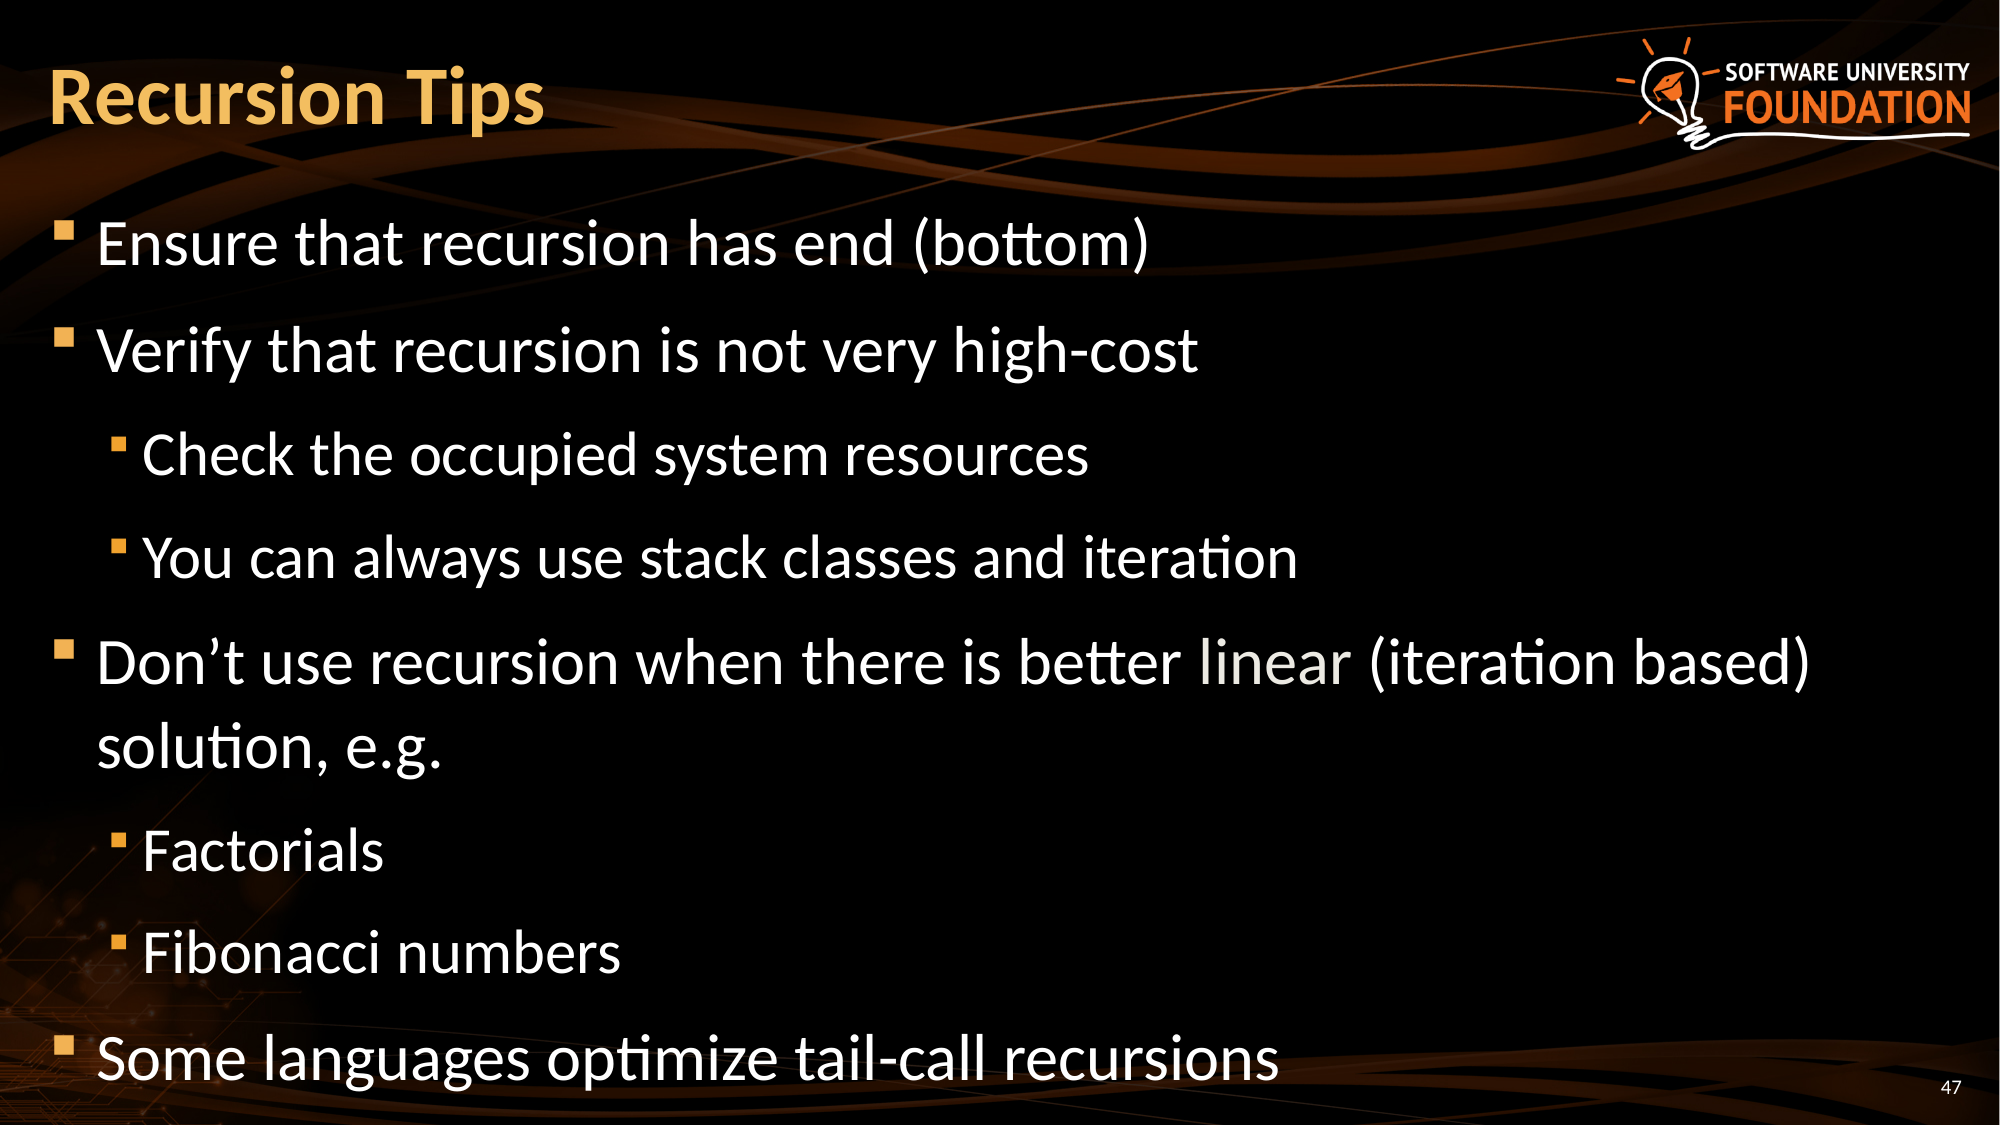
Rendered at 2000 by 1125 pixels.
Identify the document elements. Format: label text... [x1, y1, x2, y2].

picture [0, 0, 2000, 1125]
list Ensure that recursion has end (bottom) Verify that recursion is not very high-cost Check the occupied system resources You can always use stack classes and iteration Don’t use recursion when there is better linear (iteration based) solution, e.g. Factorials Fibonacci numbers Some languages optimize tail-call recursions [31, 188, 1968, 1103]
title Recursion Tips [30, 6, 1602, 189]
